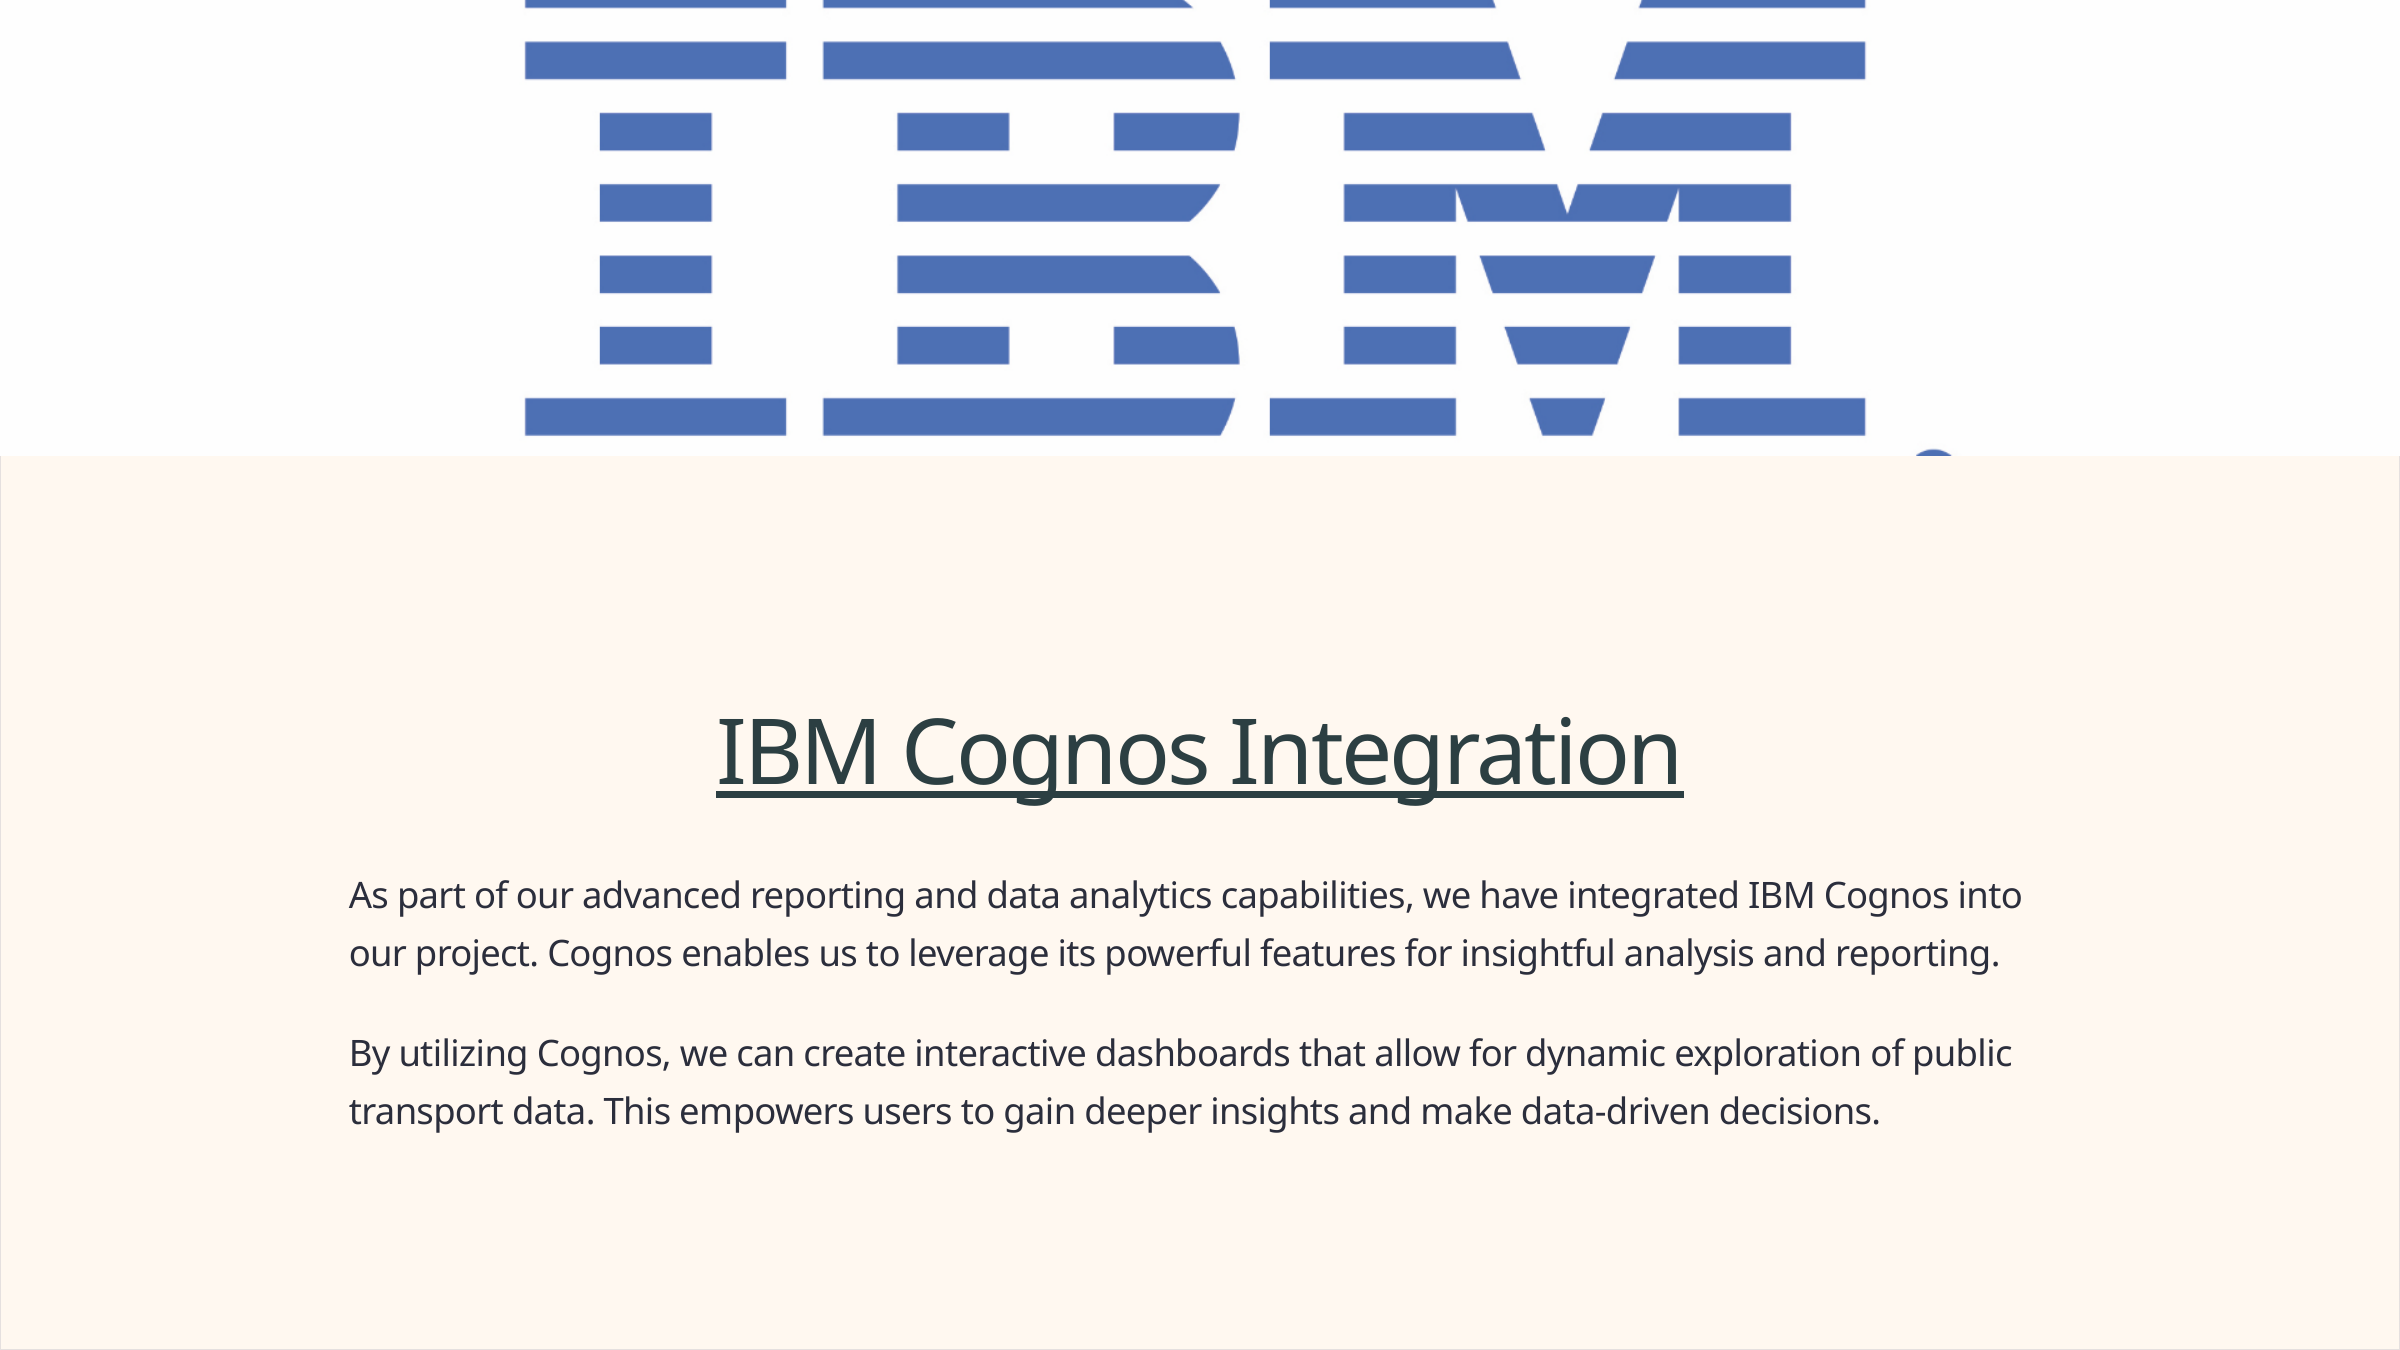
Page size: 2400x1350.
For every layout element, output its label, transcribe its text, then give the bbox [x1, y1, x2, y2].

text_box IBM Cognos Integration [730, 681, 1670, 796]
text_box As part of our advanced reporting and data analytics capabilities, we have integrated IBM Cognos into our project. Cognos enables us to leverage its powerful features for insightful analysis and reporting. [334, 849, 2066, 967]
picture [0, 0, 2400, 456]
text_box By utilizing Cognos, we can create interactive dashboards that allow for dynamic exploration of public transport data. This empowers users to gain deeper insights and make data-driven decisions. [334, 1007, 2066, 1125]
text_box [0, 456, 2400, 1350]
